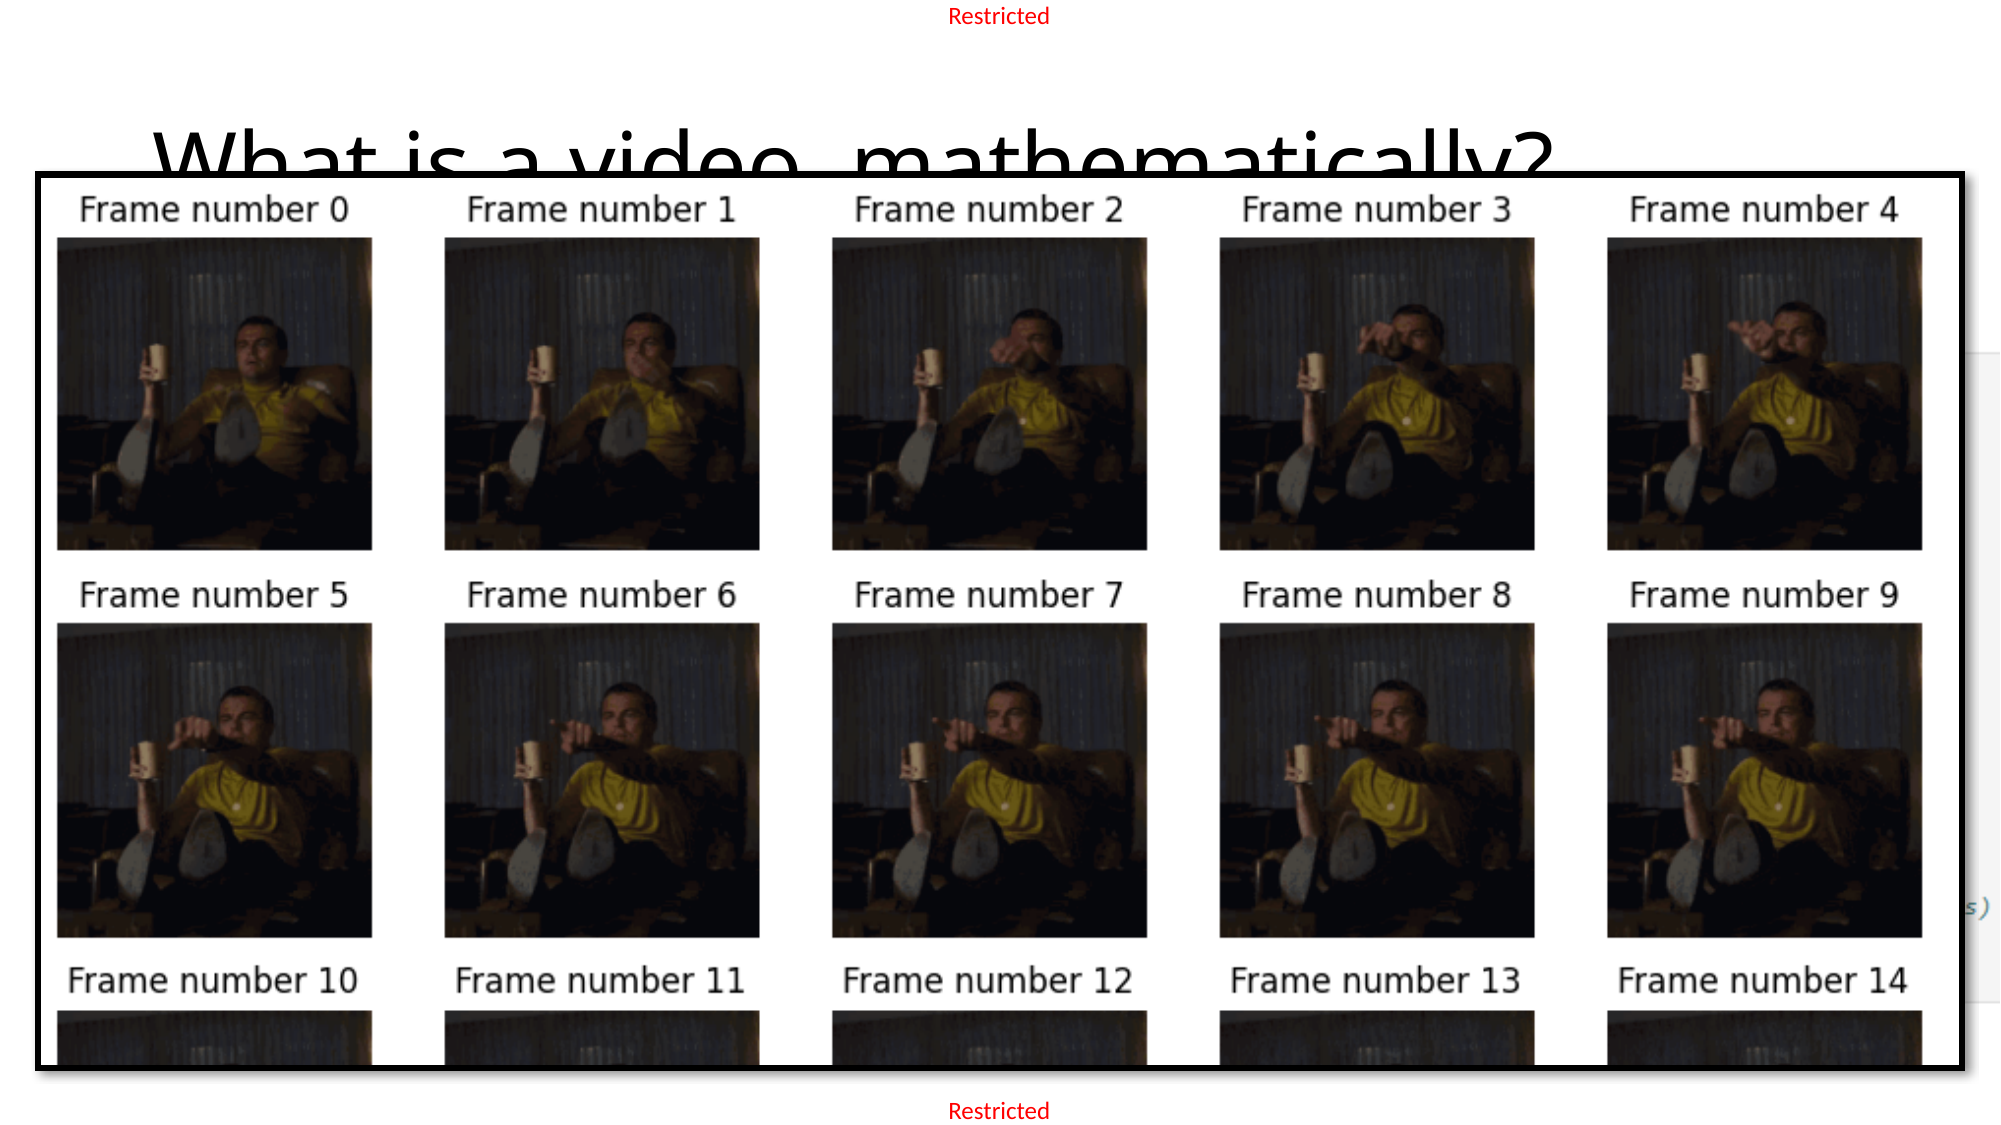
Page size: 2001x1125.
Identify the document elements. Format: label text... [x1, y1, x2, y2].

title What is a video, mathematically? [137, 59, 1863, 169]
picture [40, 177, 2000, 1065]
